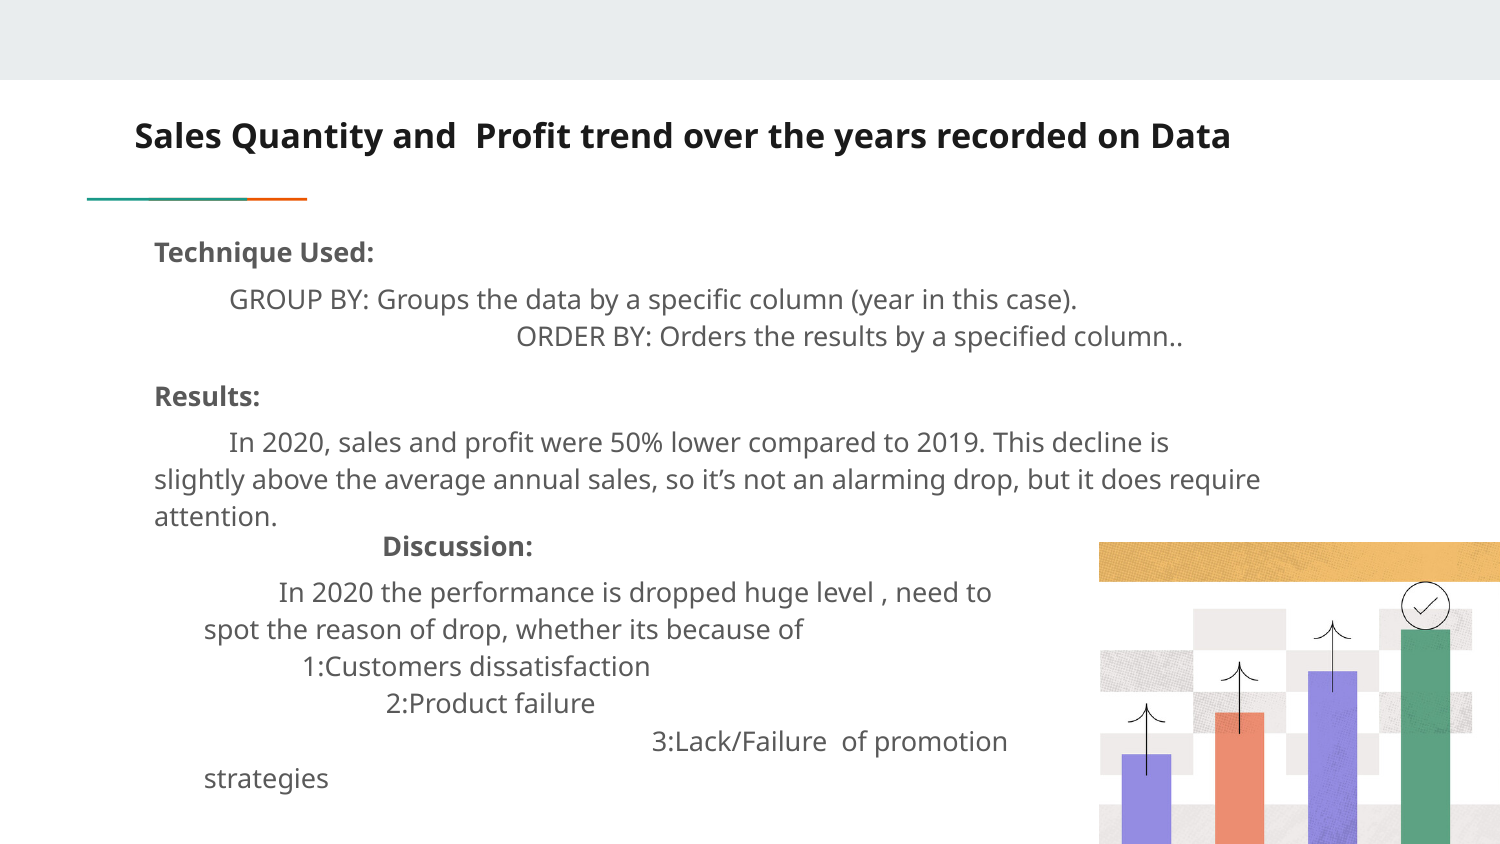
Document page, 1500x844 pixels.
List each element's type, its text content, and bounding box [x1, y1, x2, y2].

text_box In 2020 the performance is dropped huge level , need to spot the reason of drop, whether its because of 1:Customers dissatisfaction 2:Product failure 3:Lack/Failure of promotion strategies [0, 555, 1030, 809]
text_box Results: [139, 359, 1280, 405]
title Sales Quantity and Profit trend over the years recorded on Data [119, 99, 1381, 187]
text_box Technique Used: [139, 215, 1280, 262]
text_box GROUP BY: Groups the data by a specific column (year in this case). ORDER BY: Orders the results by a specified column.. [139, 262, 1280, 359]
text_box In 2020, sales and profit were 50% lower compared to 2019. This decline is slightly above the average annual sales, so it’s not an alarming drop, but it does require attention. [139, 405, 1280, 547]
text_box Discussion: [0, 509, 1030, 555]
picture [1098, 541, 1500, 844]
